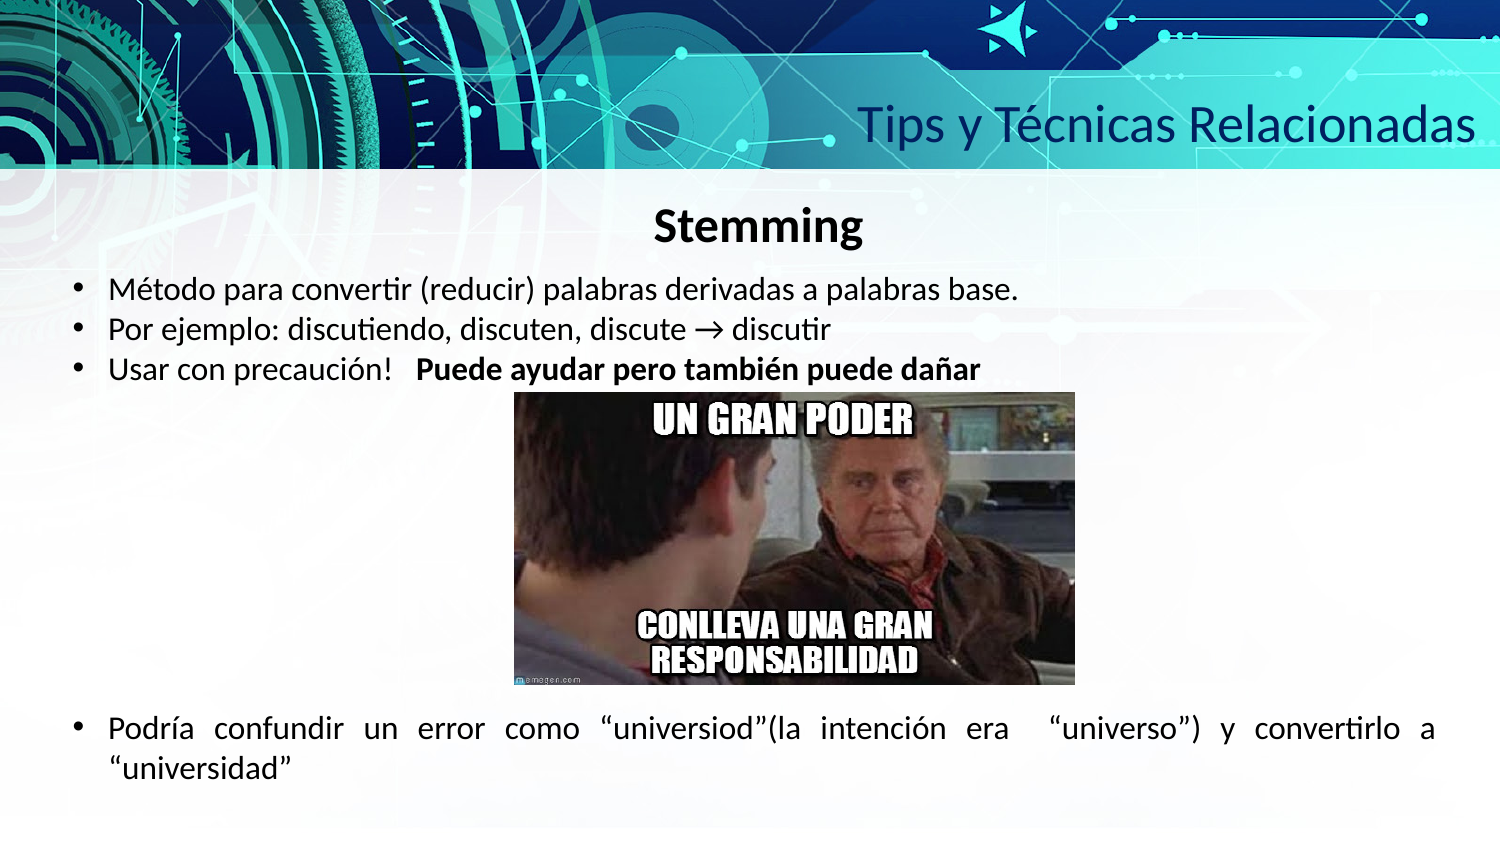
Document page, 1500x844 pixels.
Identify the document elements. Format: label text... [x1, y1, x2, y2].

text_box Tips y Técnicas Relacionadas [165, 70, 1493, 171]
text_box Método para convertir (reducir) palabras derivadas a palabras base. Por ejemplo: discutiendo, discuten, discute → discutir Usar con precaución! Puede ayudar pero también puede dañar Podría confundir un error como “universiod”(la intención era “universo”) y convertirlo a “universidad” [57, 259, 1453, 603]
picture [0, 0, 1500, 844]
text_box Stemming [253, 181, 1264, 259]
